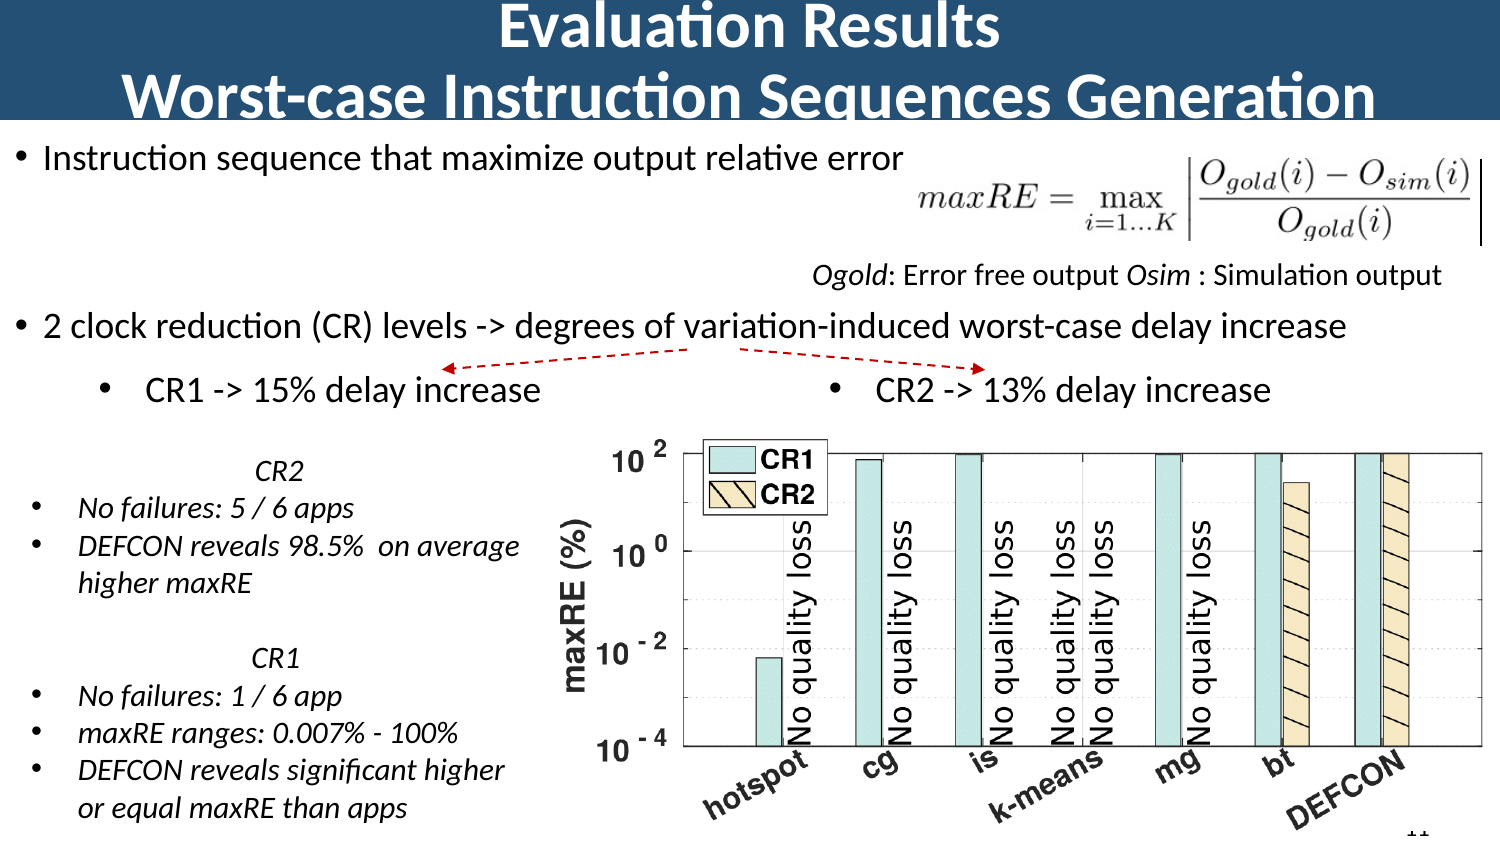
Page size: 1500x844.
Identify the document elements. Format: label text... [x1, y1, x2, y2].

picture [558, 438, 1484, 831]
text_box CR2 -> 13% delay increase [813, 299, 1500, 418]
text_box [739, 349, 986, 370]
list Instruction sequence that maximize output relative error 2 clock reduction (CR) levels -> degrees of variation-induced worst-case delay increase [0, 130, 1500, 796]
text_box CR1 -> 15% delay increase [83, 267, 798, 418]
slide_number 11 [1059, 831, 1445, 844]
picture [917, 157, 1470, 241]
title Evaluation Results Worst-case Instruction Sequences Generation [22, 15, 1478, 108]
text_box CR2 No failures: 5 / 6 apps DEFCON reveals 98.5% on average higher maxRE CR1 No failures: 1 / 6 app maxRE ranges: 0.007% - 100% DEFCON reveals significant higher or equal maxRE than apps [16, 442, 543, 832]
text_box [441, 349, 688, 370]
text_box Ogold: Error free output Osim : Simulation output [797, 246, 1500, 299]
